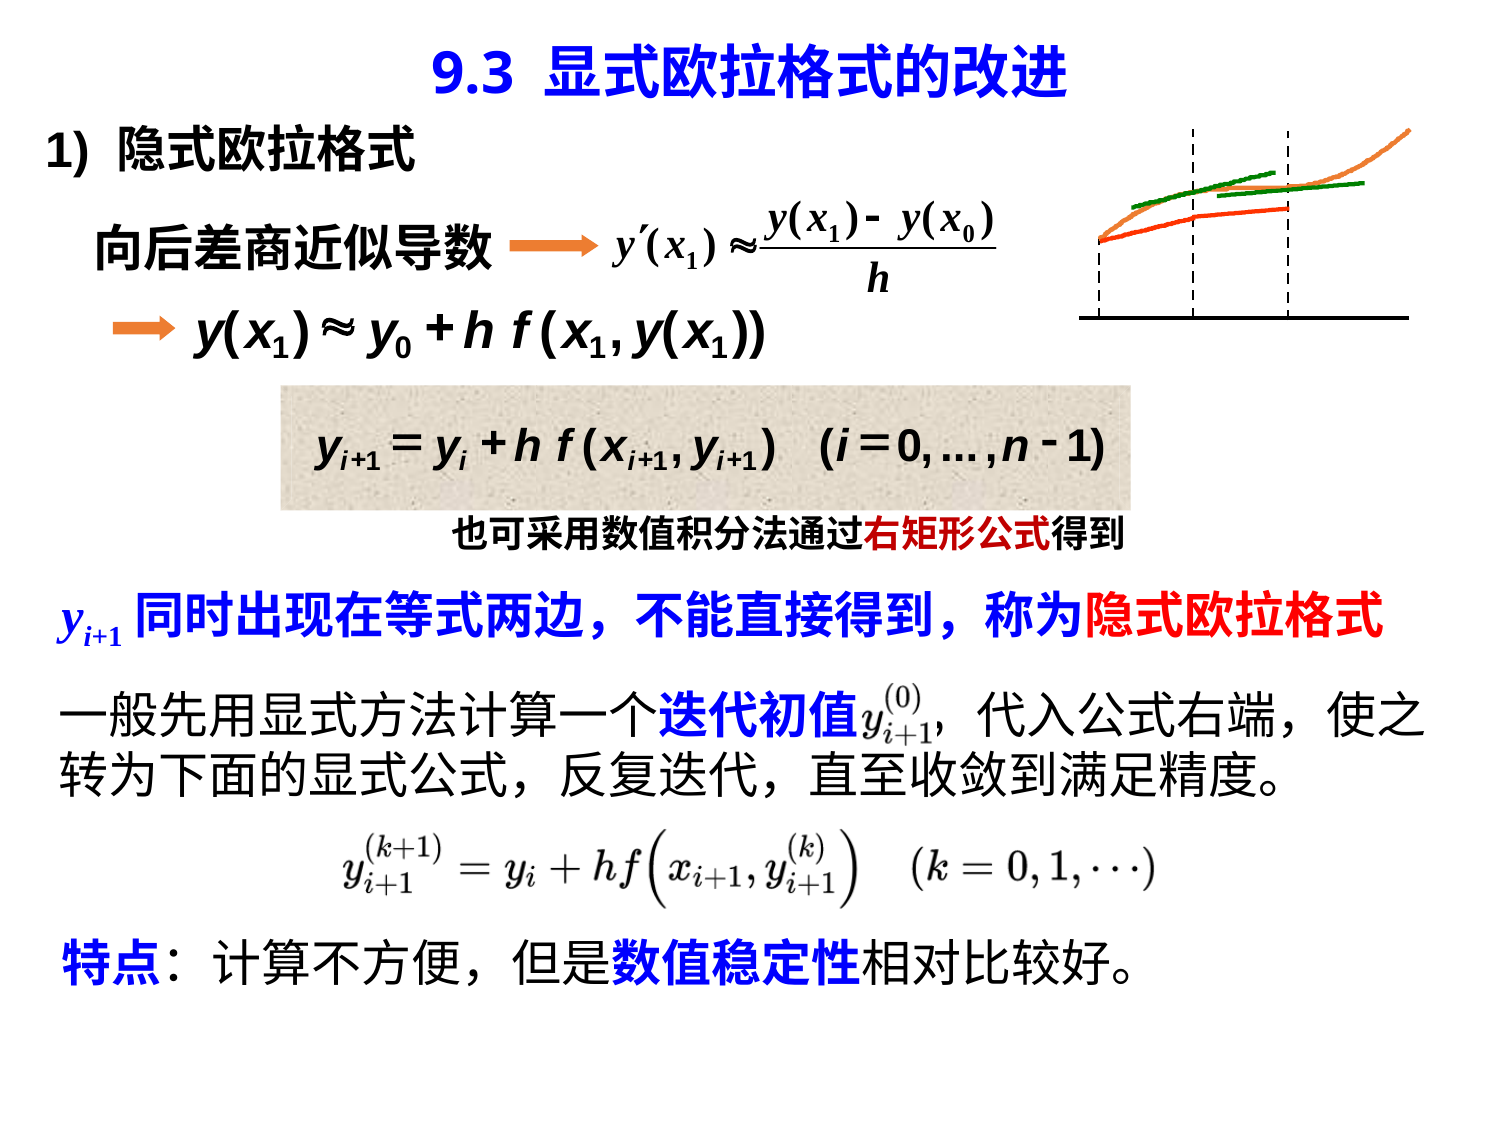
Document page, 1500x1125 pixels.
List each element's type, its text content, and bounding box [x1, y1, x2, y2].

text_box 一般先用显式方法计算一个迭代初值 ，代入公式右端，使之转为下面的显式公式，反复迭代，直至收敛到满足精度。 [43, 676, 1444, 811]
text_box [1079, 129, 1411, 321]
text_box yi+1同时出现在等式两边，不能直接得到，称为隐式欧拉格式 [46, 562, 1453, 660]
text_box 1) 隐式欧拉格式 [31, 109, 981, 185]
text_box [280, 385, 1131, 511]
picture [861, 680, 937, 750]
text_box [78, 189, 1006, 303]
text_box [112, 290, 768, 366]
text_box 特点：计算不方便，但是数值稳定性相对比较好。 [46, 923, 1447, 999]
text_box 9.3 显式欧拉格式的改进 [395, 27, 1105, 113]
text_box 也可采用数值积分法通过右矩形公式得到 [429, 502, 1148, 563]
picture [340, 823, 1160, 913]
